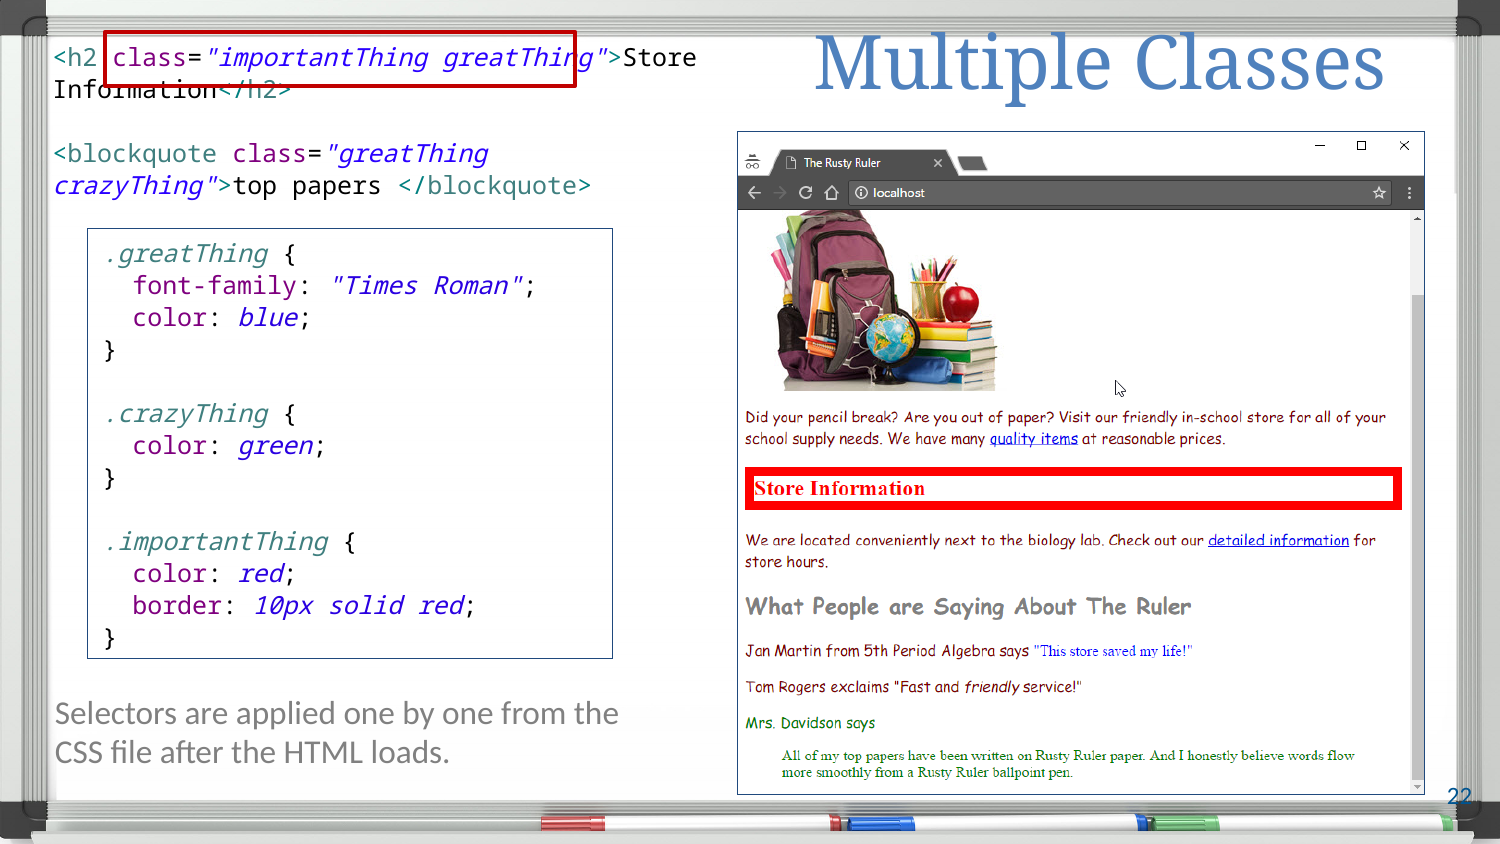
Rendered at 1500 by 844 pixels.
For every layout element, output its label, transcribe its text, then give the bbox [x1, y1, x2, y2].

slide_number 22 [1387, 771, 1488, 817]
picture [0, 0, 1500, 844]
title Multiple Classes [712, 9, 1488, 110]
text_box <h2 class="importantThing greatThing">Store Information</h2> <blockquote class="greatThing crazyThing">top papers </blockquote> [37, 31, 738, 207]
text_box Selectors are applied one by one from the CSS file after the HTML loads. [40, 683, 639, 778]
text_box [103, 30, 577, 88]
text_box .greatThing { font-family: "Times Roman"; color: blue; } .crazyThing { color: green; } .importantThing { color: red; border: 10px solid red; } [87, 228, 613, 659]
